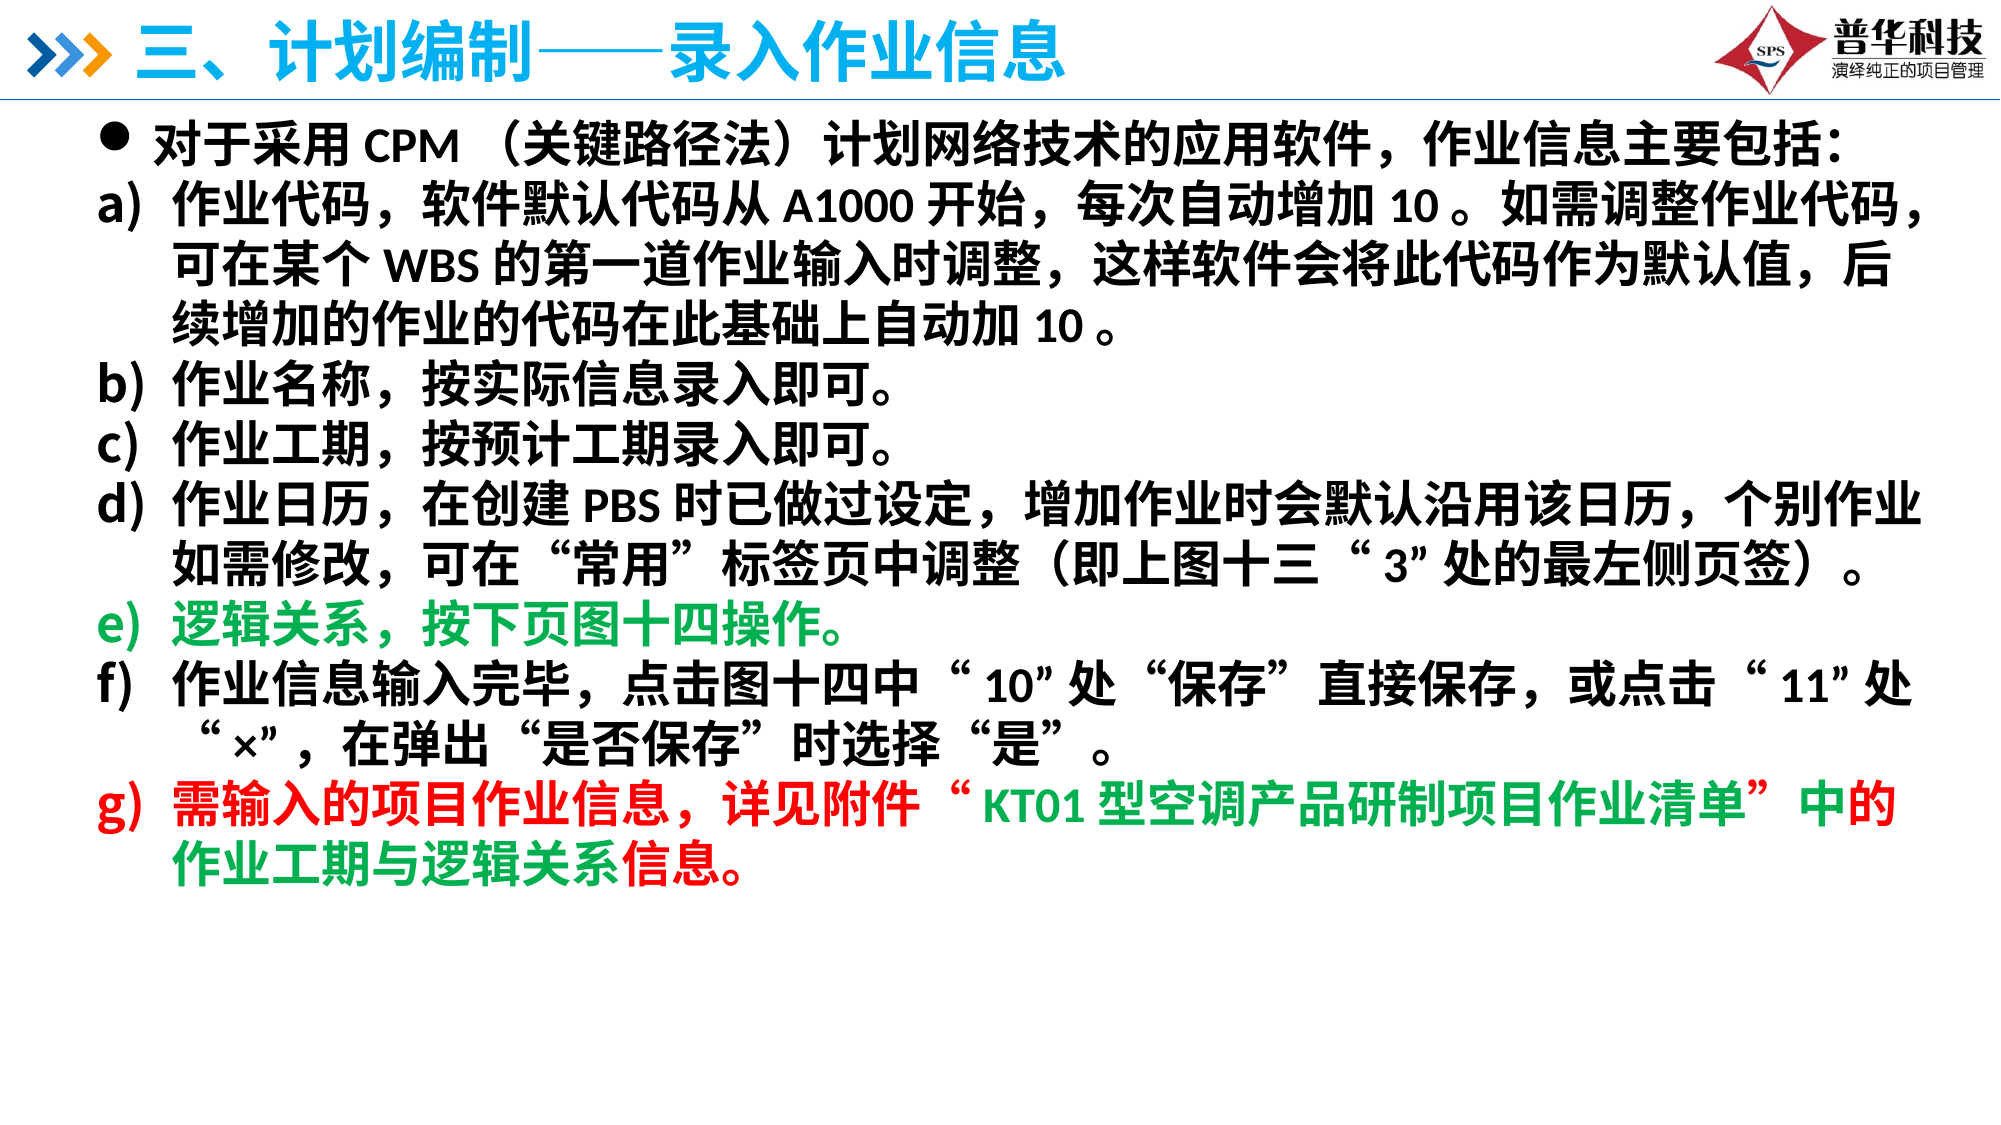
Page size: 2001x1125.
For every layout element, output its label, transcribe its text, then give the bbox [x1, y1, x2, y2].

title 三、计划编制——录入作业信息 [118, 20, 1236, 91]
text_box 对于采用CPM（关键路径法）计划网络技术的应用软件，作业信息主要包括： 作业代码，软件默认代码从A1000开始，每次自动增加10。如需调整作业代码，可在某个WBS的第一道作业输入时调整，这样软件会将此代码作为默认值，后续增加的作业的代码在此基础上自动加10。 作业名称，按实际信息录入即可。 作业工期，按预计工期录入即可。 作业日历，在创建PBS时已做过设定，增加作业时会默认沿用该日历，个别作业如需修改，可在“常用”标签页中调整（即上图十三“3”处的最左侧页签）。 逻辑关系，按下页图十四操作。 作业信息输入完毕，点击图十四中“10”处“保存”直接保存，或点击“11”处“×”，在弹出“是否保存”时选择“是”。 需输入的项目作业信息，详见附件“KT01型空调产品研制项目作业清单”中的作业工期与逻辑关系信息。 [37, 105, 1949, 900]
picture [1703, 4, 1999, 95]
